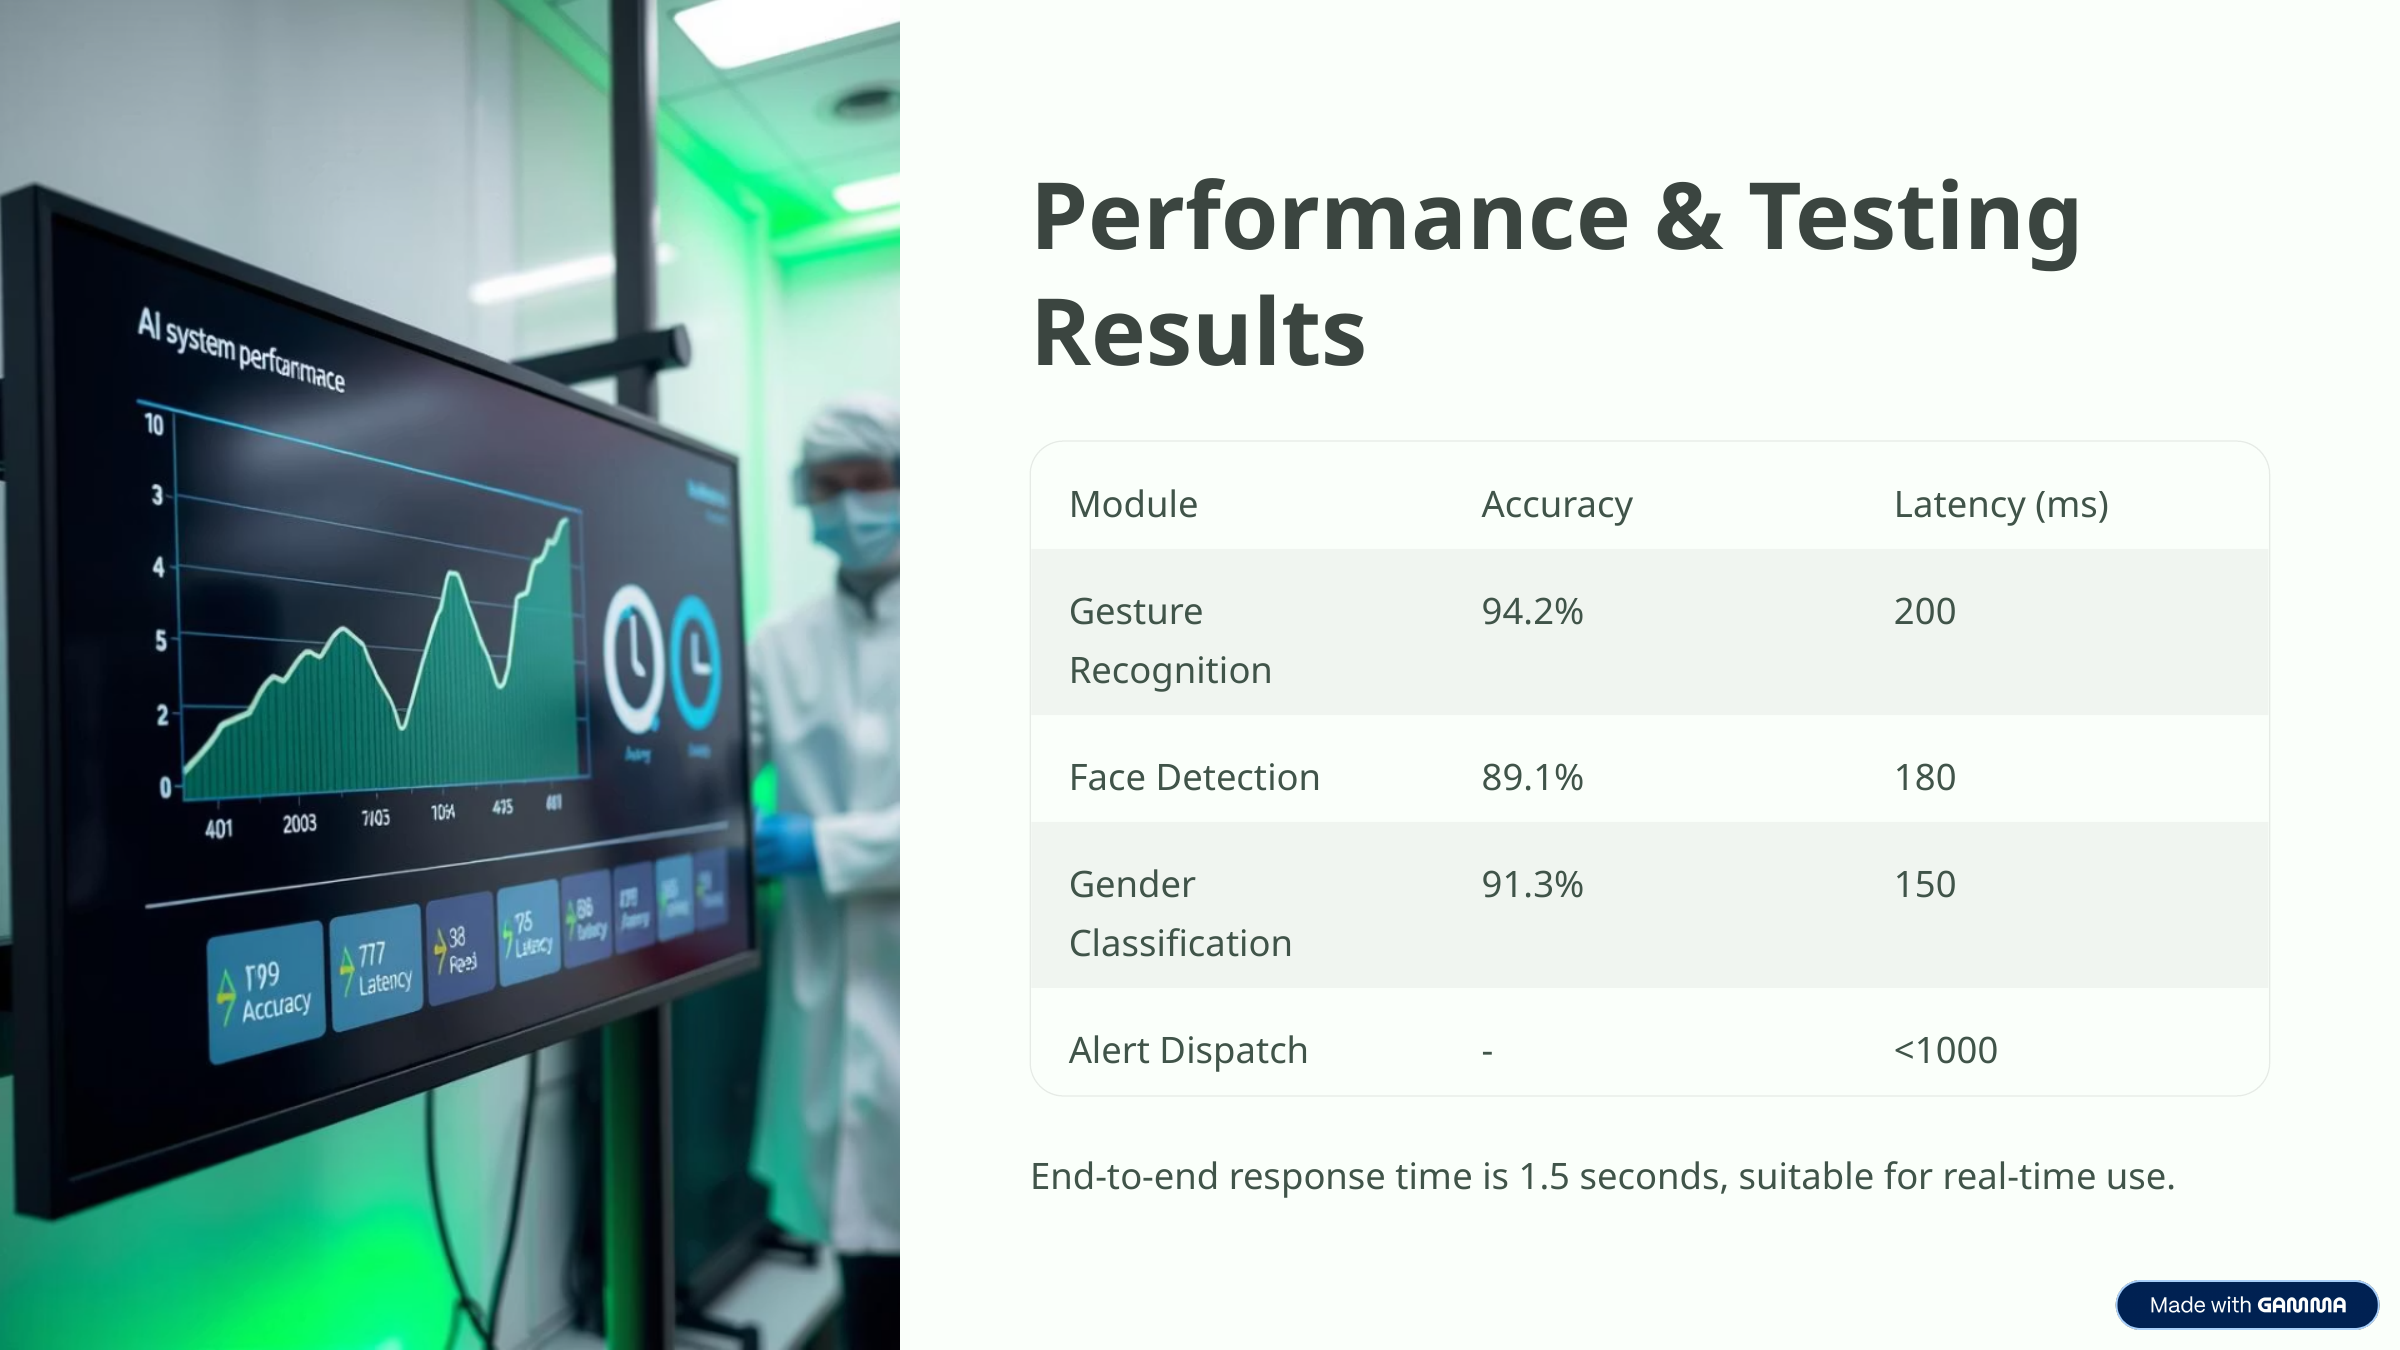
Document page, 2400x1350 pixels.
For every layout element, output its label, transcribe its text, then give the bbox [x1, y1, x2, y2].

text_box Gesture Recognition [1068, 572, 1406, 692]
text_box 150 [1893, 845, 2232, 905]
text_box [1031, 548, 2269, 715]
text_box Alert Dispatch [1068, 1011, 1406, 1072]
text_box [1031, 987, 2269, 1095]
text_box - [1481, 1011, 1819, 1072]
picture [2106, 1271, 2389, 1339]
text_box Face Detection [1068, 738, 1406, 799]
text_box [1031, 442, 2269, 548]
text_box 89.1% [1481, 738, 1819, 799]
text_box 200 [1893, 572, 2232, 632]
text_box Gender Classification [1068, 845, 1406, 965]
picture [0, 0, 900, 1350]
text_box End-to-end response time is 1.5 seconds, suitable for real-time use. [1030, 1137, 2270, 1198]
text_box 94.2% [1481, 572, 1819, 632]
text_box Accuracy [1481, 465, 1819, 526]
text_box Latency (ms) [1893, 465, 2232, 526]
text_box 180 [1893, 738, 2232, 799]
text_box Performance & Testing Results [1030, 152, 2270, 386]
text_box [1031, 715, 2269, 821]
text_box <1000 [1893, 1011, 2232, 1072]
text_box 91.3% [1481, 845, 1819, 905]
text_box [1031, 821, 2269, 987]
text_box Module [1068, 465, 1406, 526]
